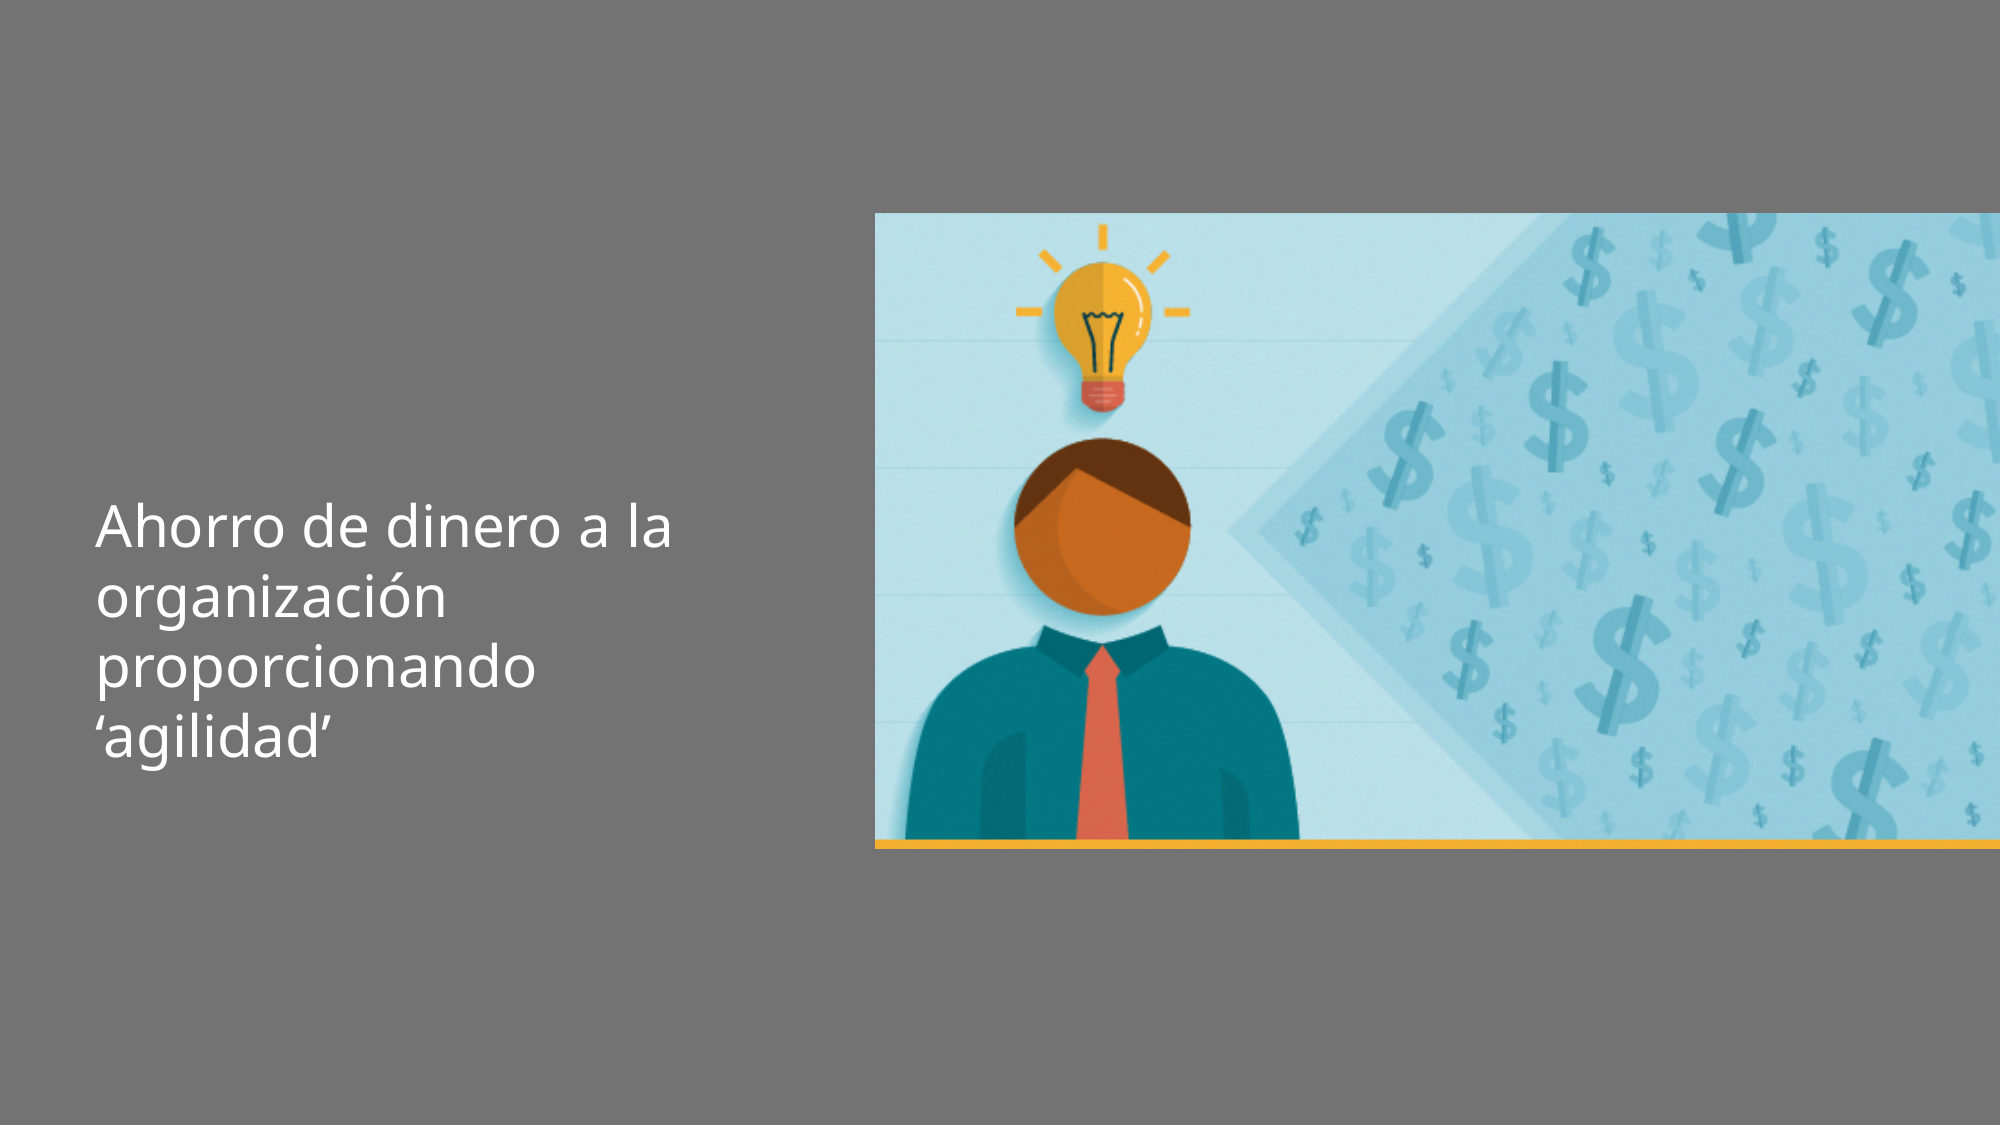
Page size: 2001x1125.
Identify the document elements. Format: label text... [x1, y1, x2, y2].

picture [874, 212, 2000, 849]
title Ahorro de dinero a la organización proporcionando ‘agilidad’ [95, 489, 779, 772]
